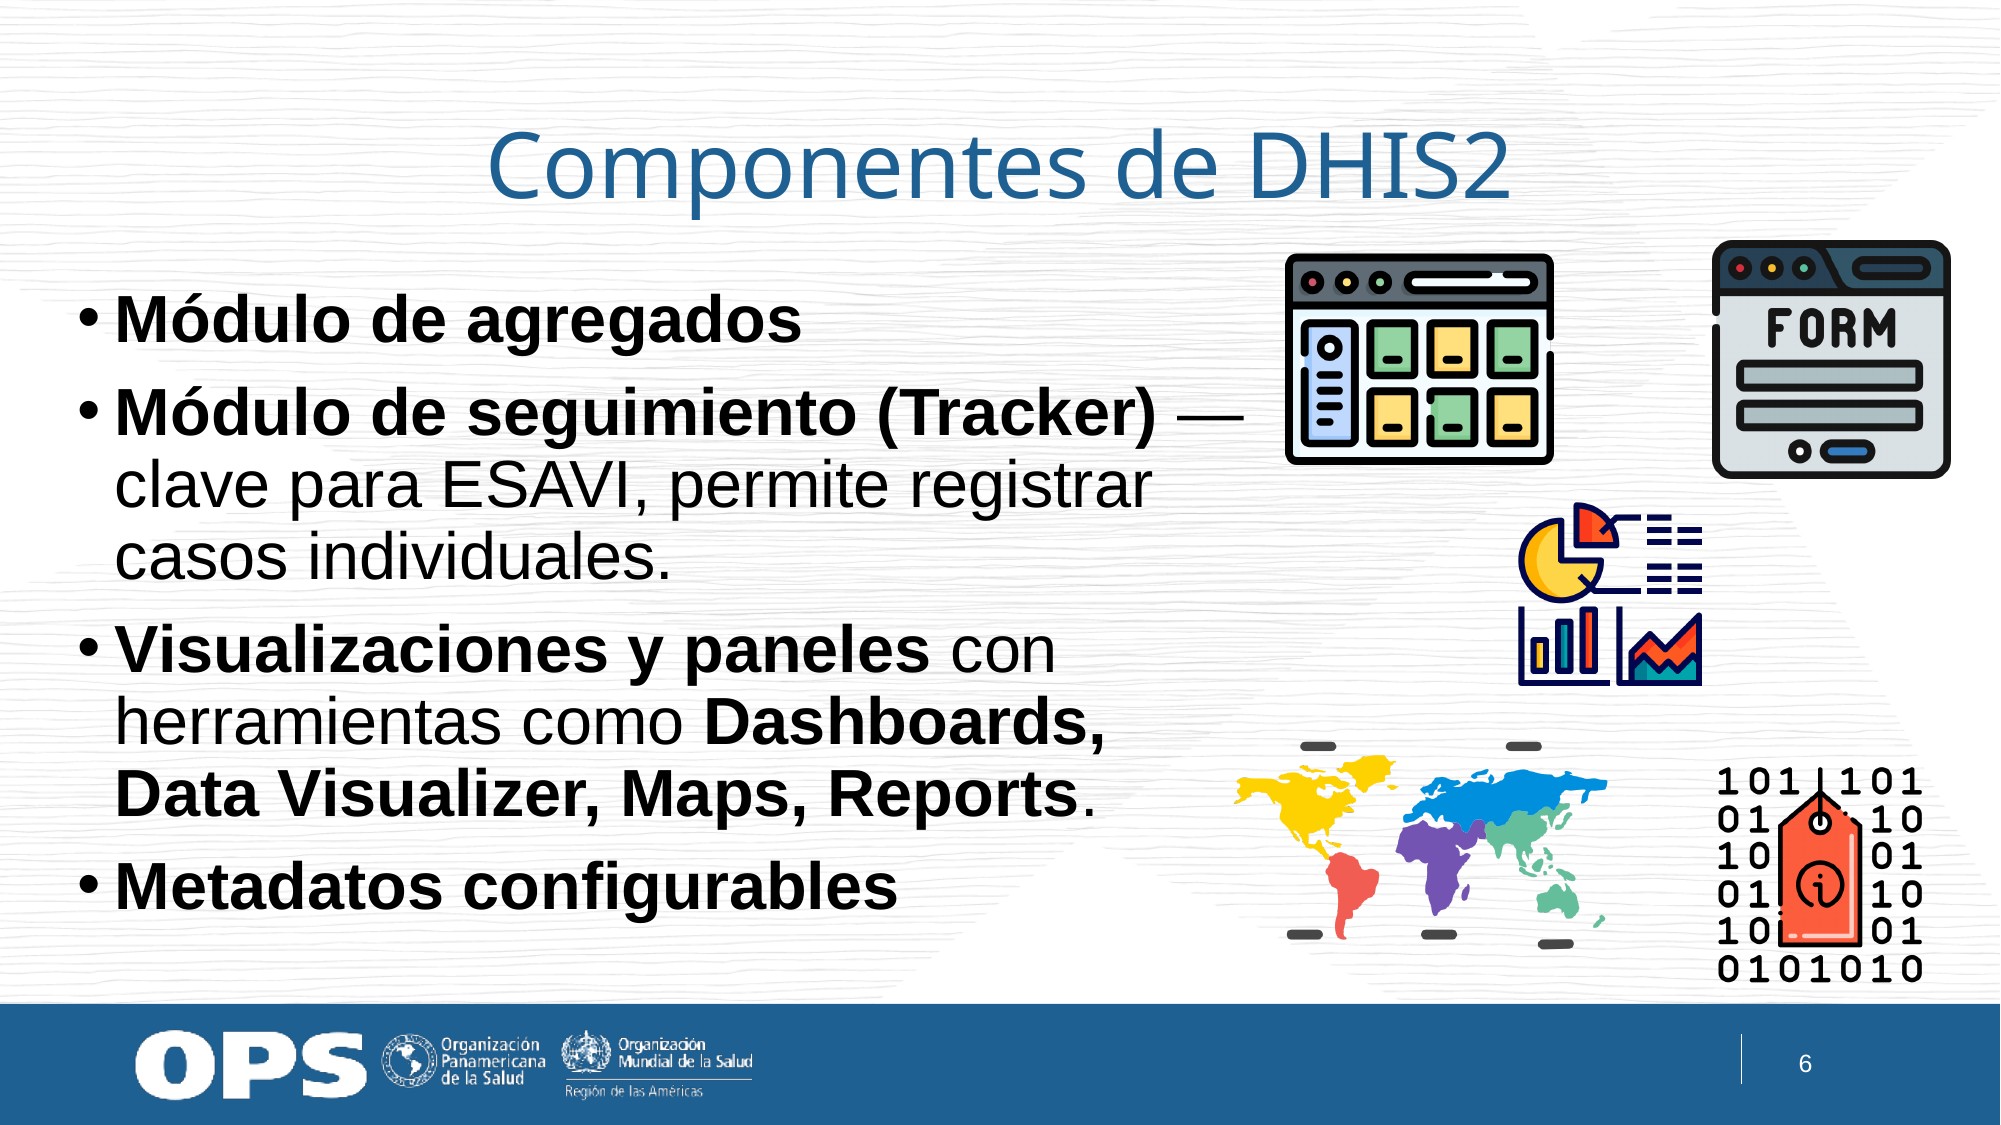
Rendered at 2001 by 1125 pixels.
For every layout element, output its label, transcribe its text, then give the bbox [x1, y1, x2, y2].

picture [1229, 496, 1708, 1036]
title Componentes de DHIS2 [137, 59, 1863, 278]
picture [1712, 240, 1951, 479]
picture [90, 1016, 798, 1115]
picture [1702, 757, 1937, 992]
list Módulo de agregados Módulo de seguimiento (Tracker) — clave para ESAVI, permite registrar casos individuales. Visualizaciones y paneles con herramientas como Dashboards, Data Visualizer, Maps, Reports. Metadatos configurables [62, 277, 1274, 936]
slide_number 6 [1748, 1032, 1863, 1093]
picture [1285, 225, 1554, 494]
